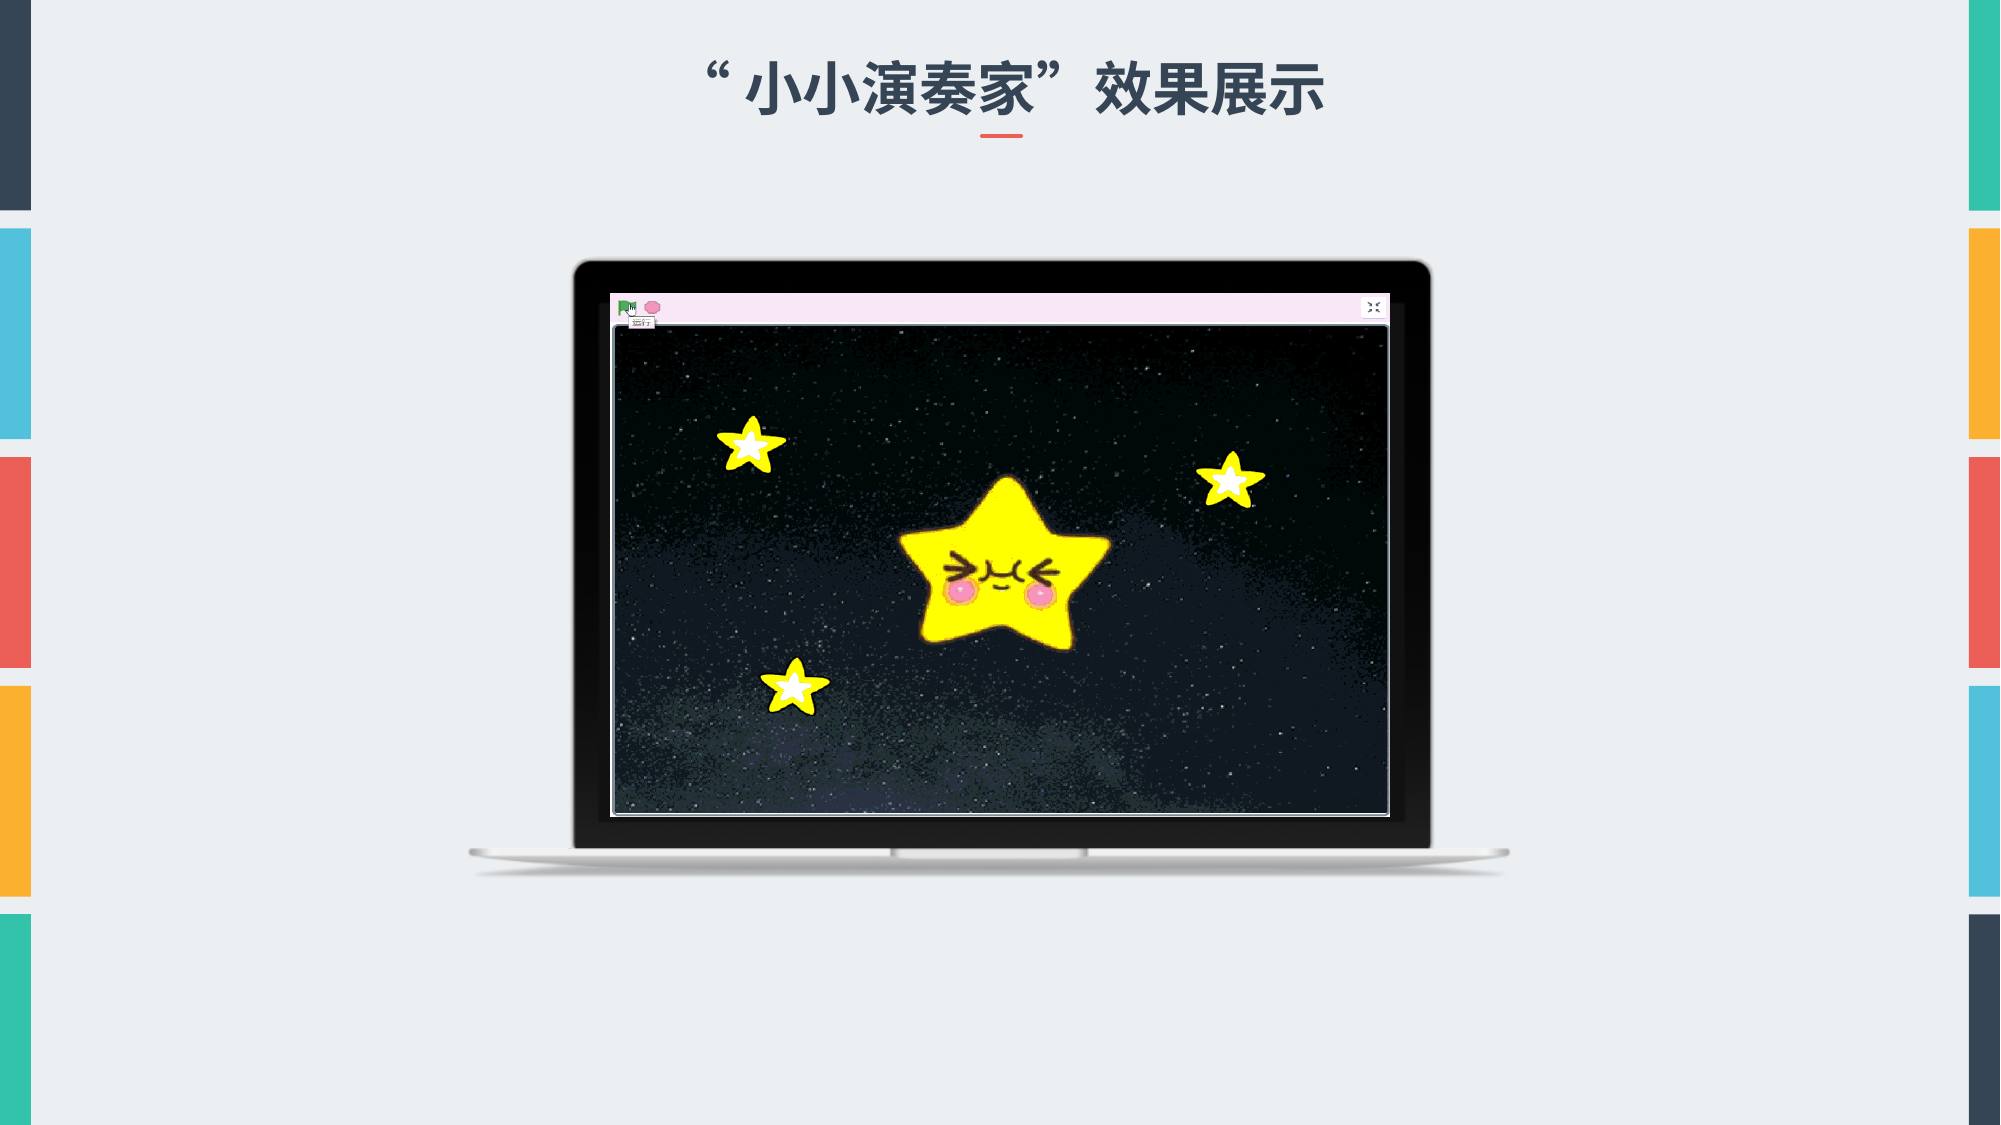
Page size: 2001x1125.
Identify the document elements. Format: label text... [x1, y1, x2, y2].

text_box [0, 0, 31, 211]
text_box [1968, 914, 2000, 1125]
text_box [0, 685, 31, 897]
text_box [1968, 228, 2000, 440]
text_box [0, 228, 31, 440]
text_box [0, 914, 31, 1125]
text_box [0, 457, 31, 668]
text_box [442, 174, 1578, 909]
text_box [1968, 0, 2000, 211]
text_box “小小演奏家”效果展示 [590, 44, 1409, 130]
text_box [1968, 457, 2000, 668]
text_box [1968, 685, 2000, 897]
